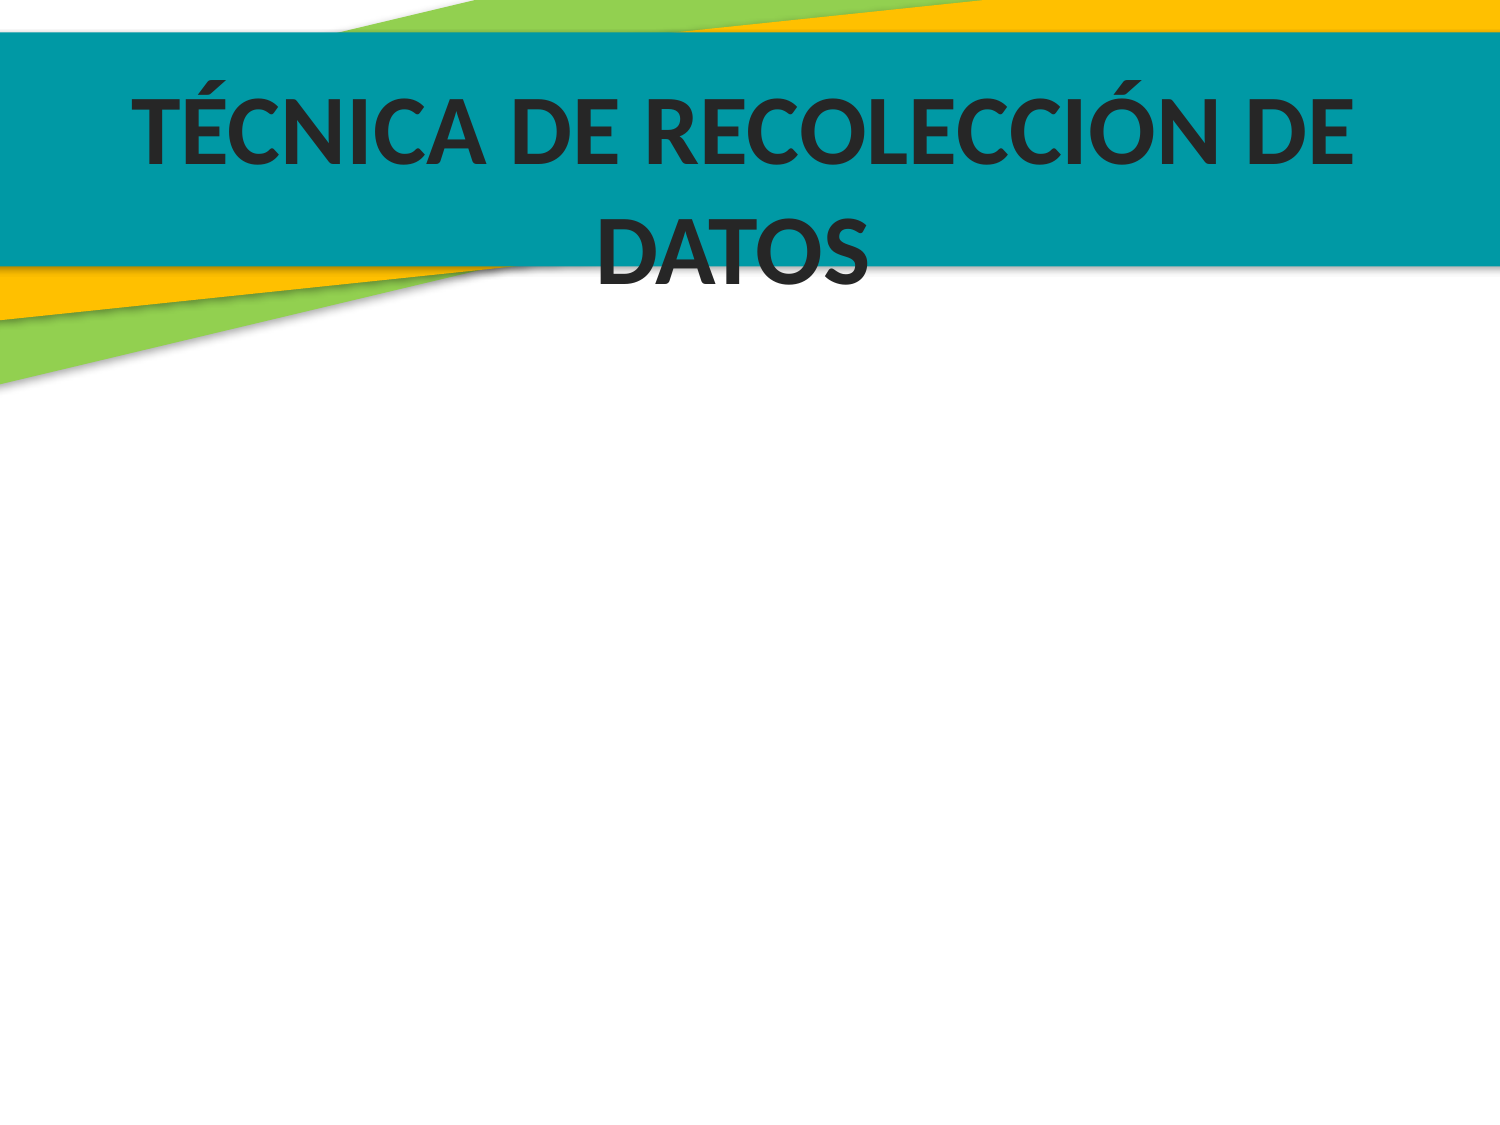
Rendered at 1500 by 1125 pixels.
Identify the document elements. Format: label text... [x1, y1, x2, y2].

text_box TÉCNICA DE RECOLECCIÓN DE DATOS [74, 56, 1415, 312]
text_box [74, 269, 225, 420]
